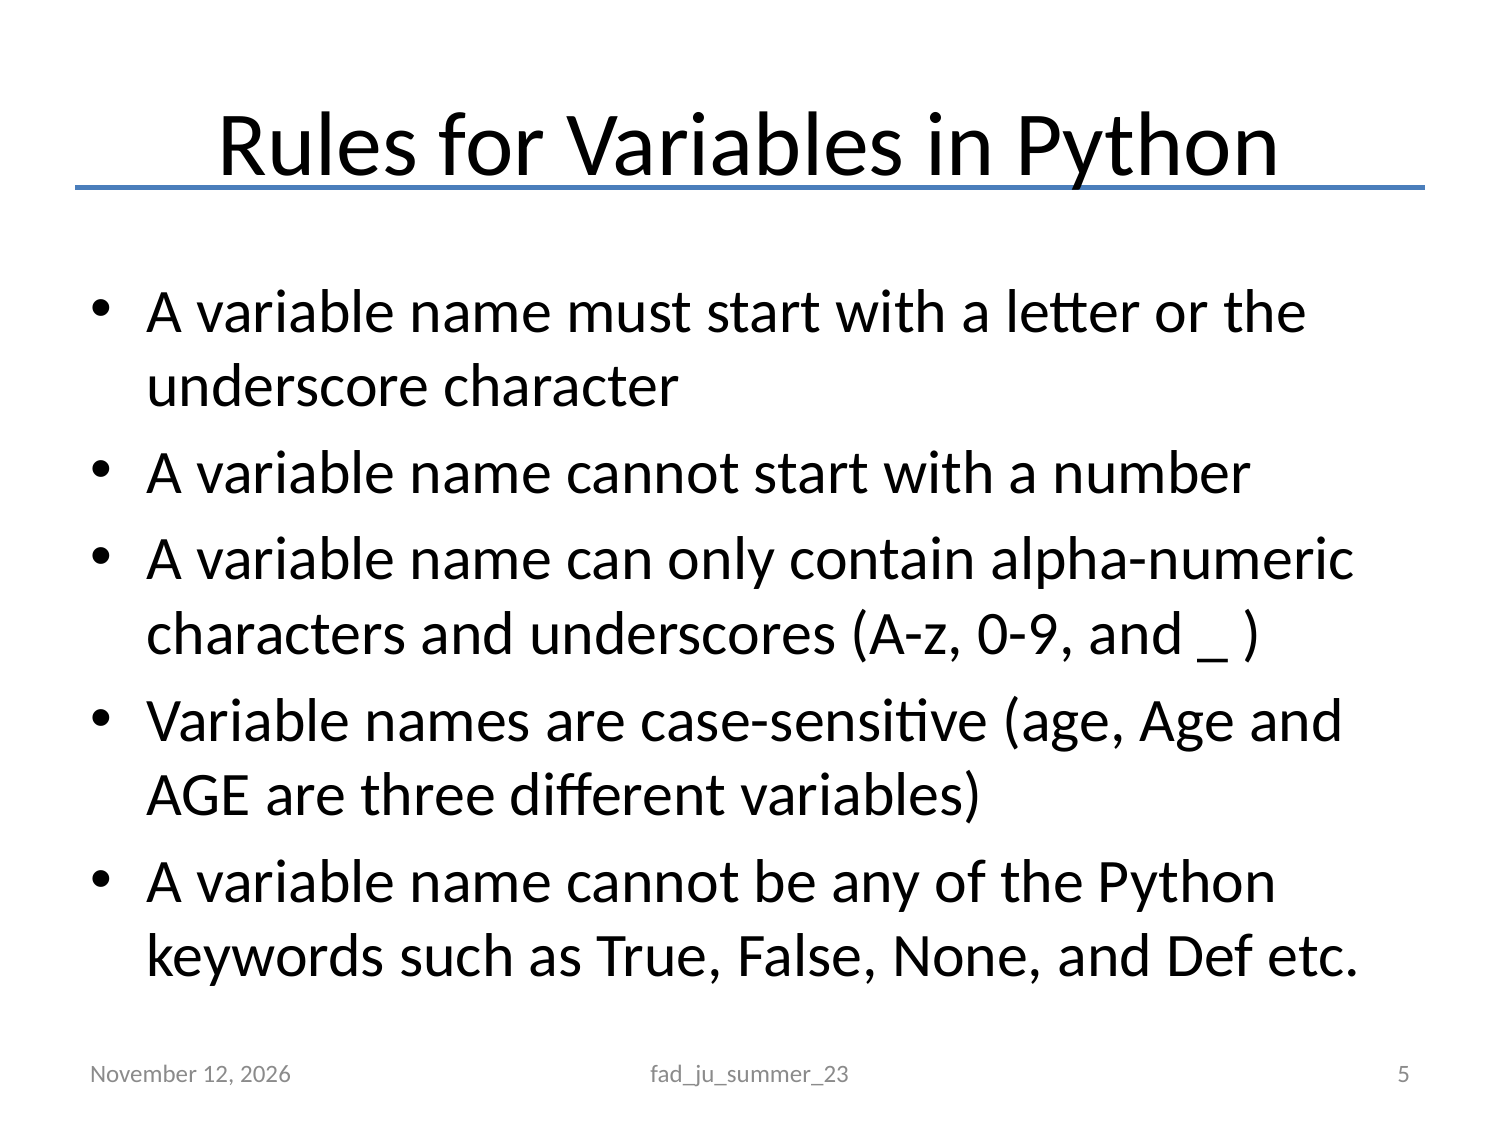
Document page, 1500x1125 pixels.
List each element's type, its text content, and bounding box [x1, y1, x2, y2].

title Rules for Variables in Python [75, 45, 1425, 233]
slide_number 5 [1074, 1042, 1425, 1103]
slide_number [75, 1042, 425, 1103]
footer fad_ju_summer_23 [512, 1042, 988, 1103]
list A variable name must start with a letter or the underscore character A variable name cannot start with a number A variable name can only contain alpha-numeric characters and underscores (A-z, 0-9, and _ ) Variable names are case-sensitive (age, Age and AGE are three different variables) A variable name cannot be any of the Python keywords such as True, False, None, and Def etc. [75, 262, 1425, 1005]
